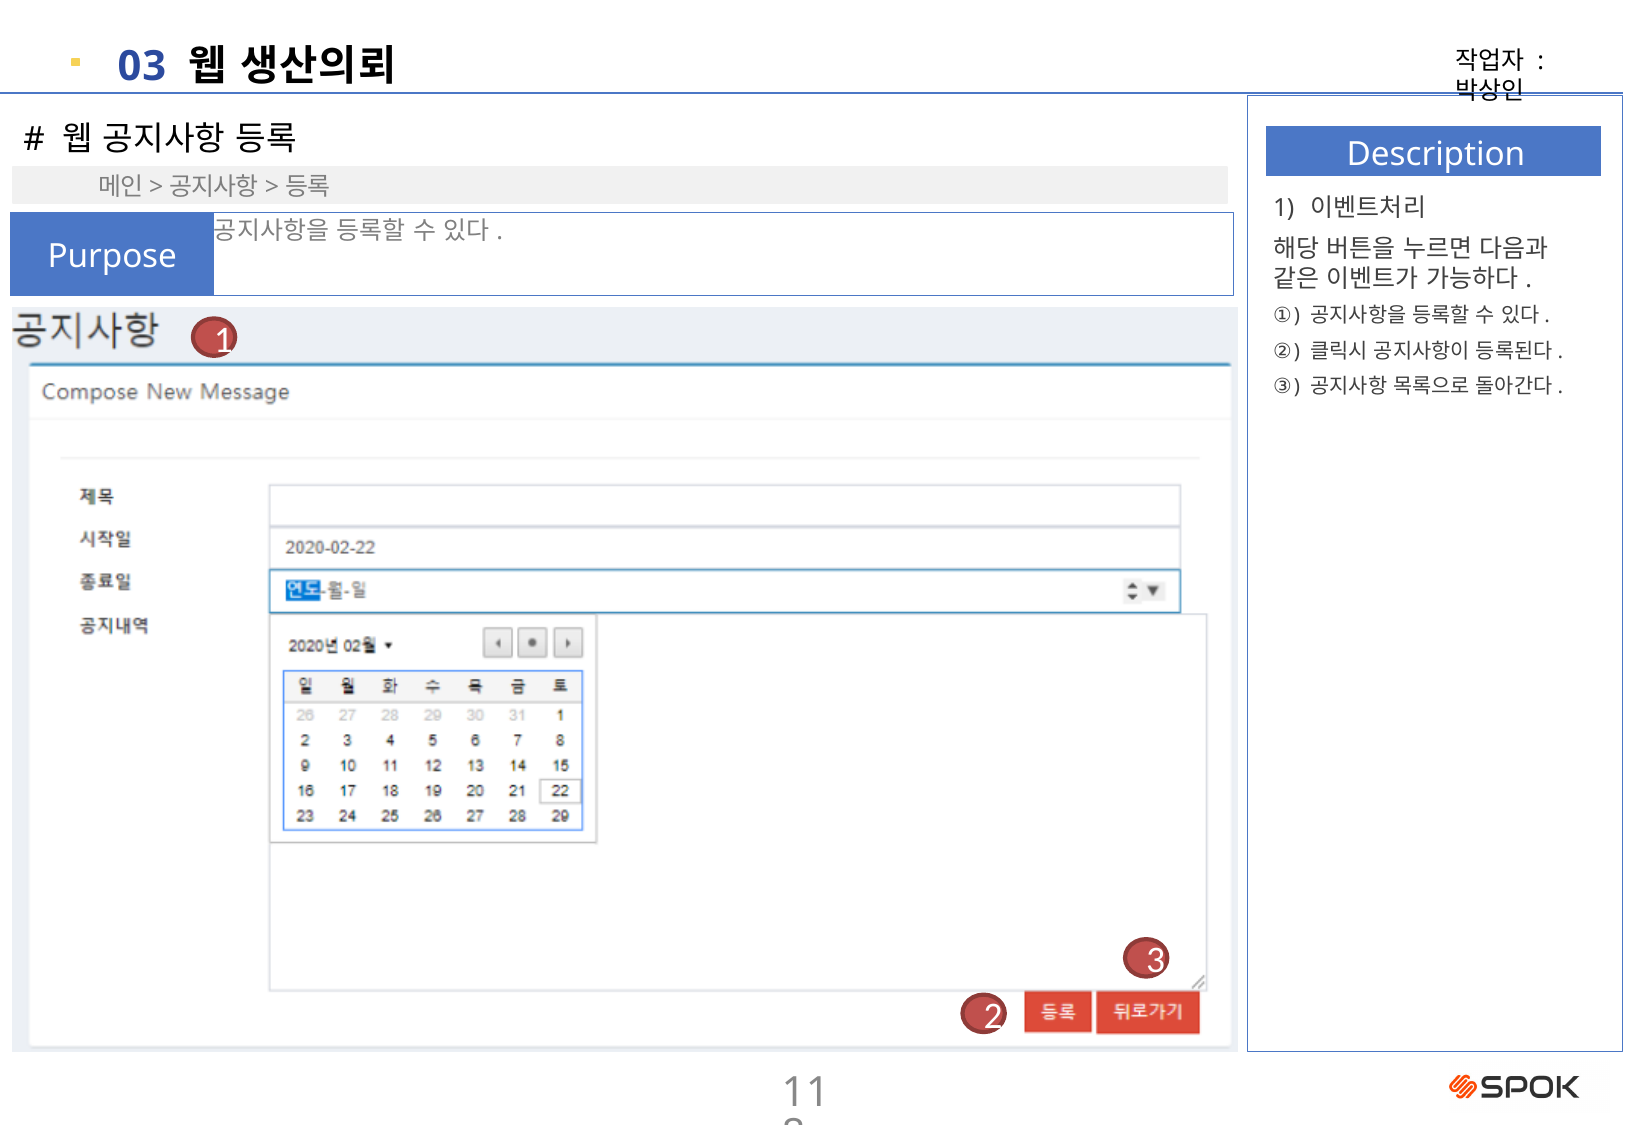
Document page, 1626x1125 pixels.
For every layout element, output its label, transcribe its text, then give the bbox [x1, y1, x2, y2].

text_box 작업자 : 박상인 [1440, 37, 1625, 94]
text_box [11, 166, 1229, 205]
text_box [71, 36, 451, 90]
slide_number 118 [781, 1064, 844, 1116]
picture [1449, 1060, 1610, 1114]
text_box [0, 92, 1623, 1052]
picture [12, 307, 1238, 1052]
